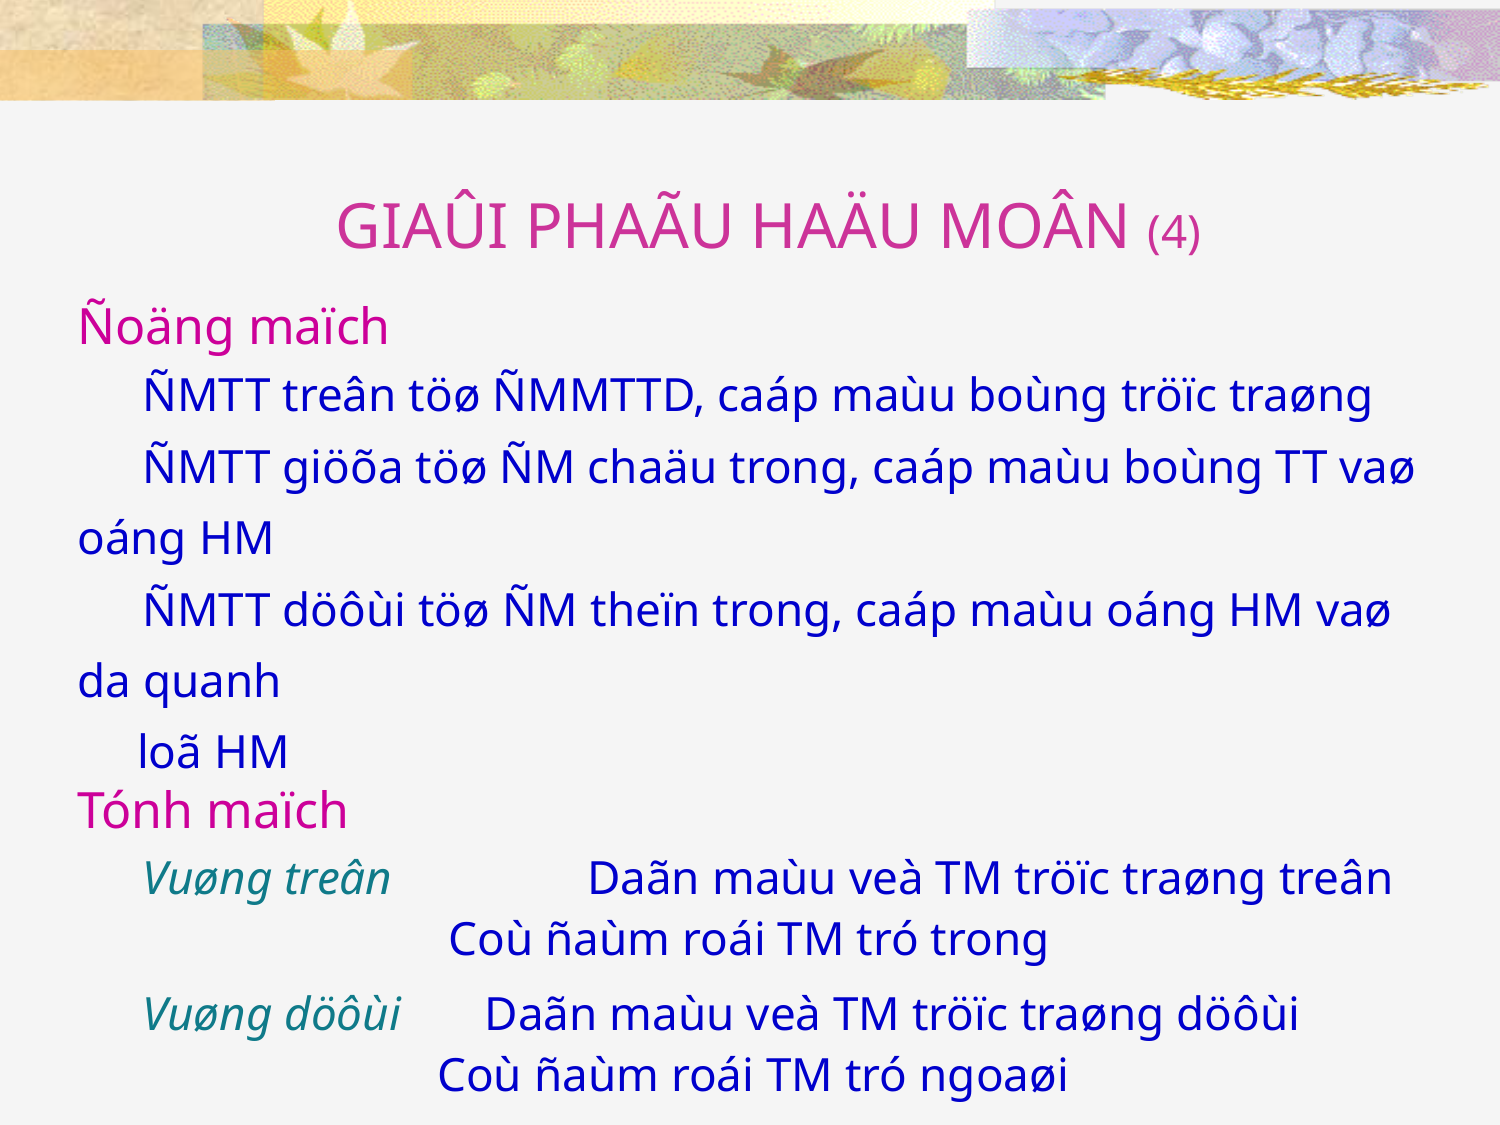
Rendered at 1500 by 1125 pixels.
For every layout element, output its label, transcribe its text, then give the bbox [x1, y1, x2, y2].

title GIAÛI PHAÃU HAÄU MOÂN (4) [249, 155, 1288, 269]
picture [0, 0, 1500, 100]
text_box Ñoäng maïch ÑMTT treân töø ÑMMTTD, caáp maùu boùng tröïc traøng ÑMTT giöõa töø ÑM chaäu trong, caáp maùu boùng TT vaø oáng HM ÑMTT döôùi töø ÑM theïn trong, caáp maùu oáng HM vaø da quanh loã HM Tónh maïch Vuøng treân Daãn maùu veà TM tröïc traøng treân Coù ñaùm roái TM tró trong Vuøng döôùi Daãn maùu veà TM tröïc traøng döôùi Coù ñaùm roái TM tró ngoaøi [62, 287, 1463, 1125]
